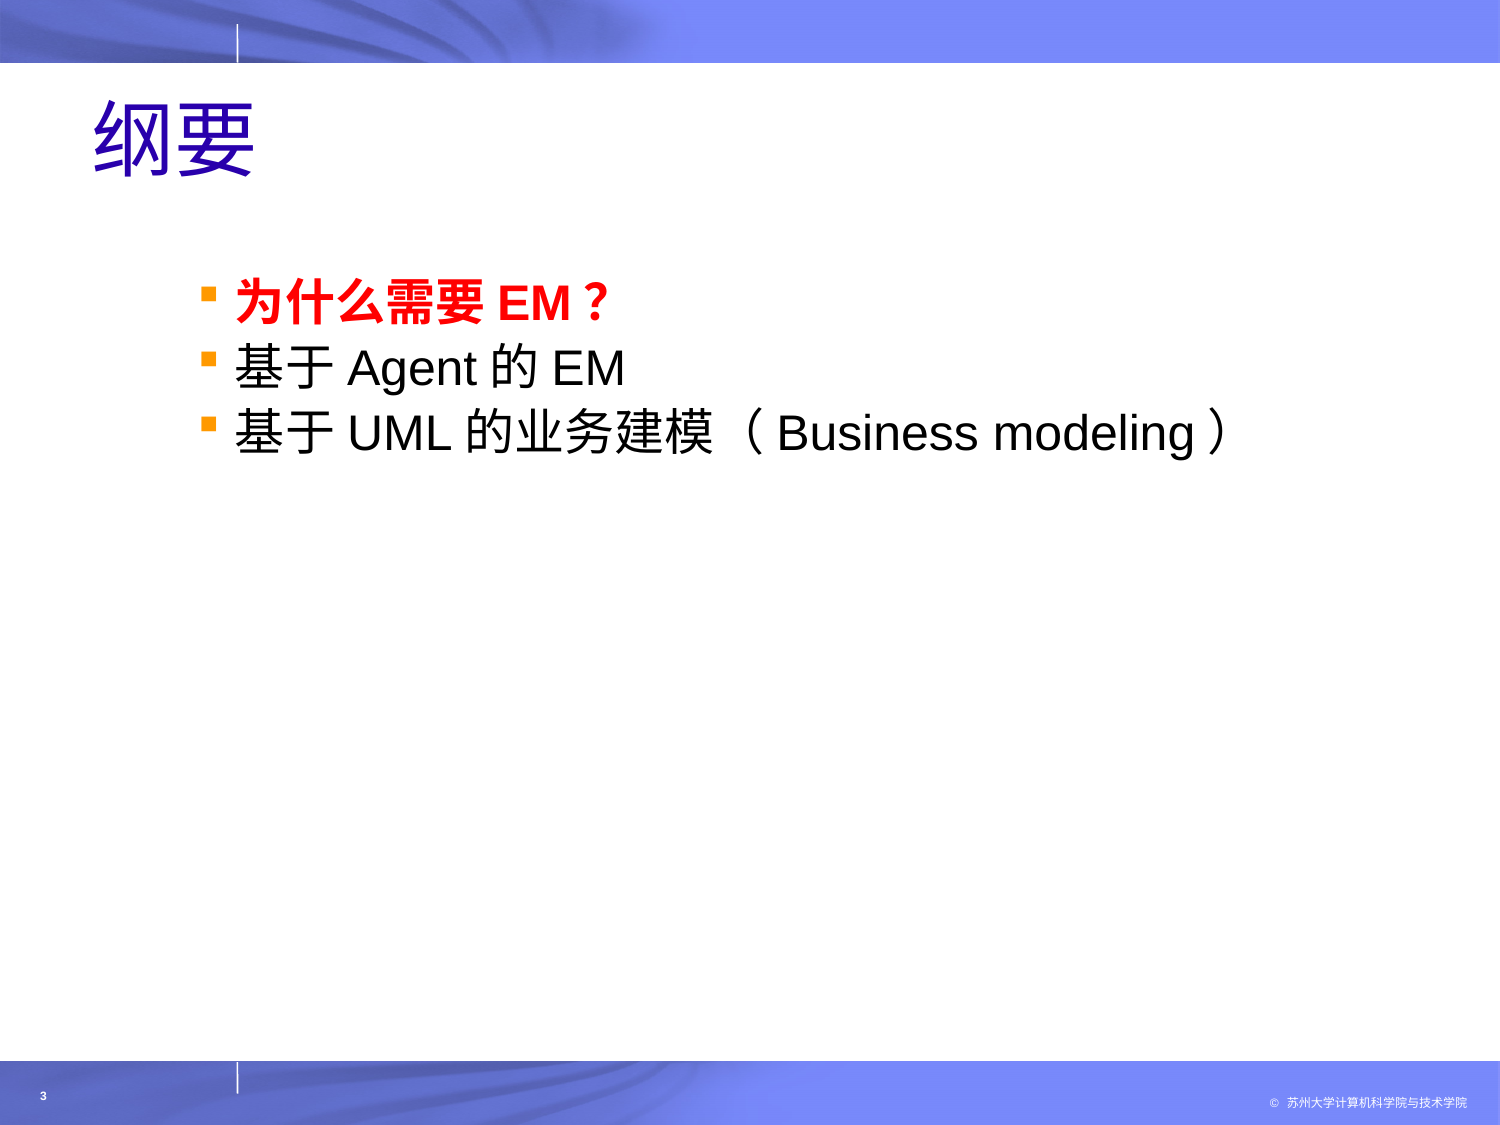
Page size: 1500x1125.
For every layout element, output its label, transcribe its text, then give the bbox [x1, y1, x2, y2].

slide_number 3 [25, 1066, 191, 1120]
picture [0, 1061, 1500, 1125]
title 纲要 [76, 91, 1430, 210]
picture [0, 0, 1500, 63]
list 为什么需要EM？ 基于Agent的EM 基于UML的业务建模（Business modeling） [182, 263, 1388, 904]
